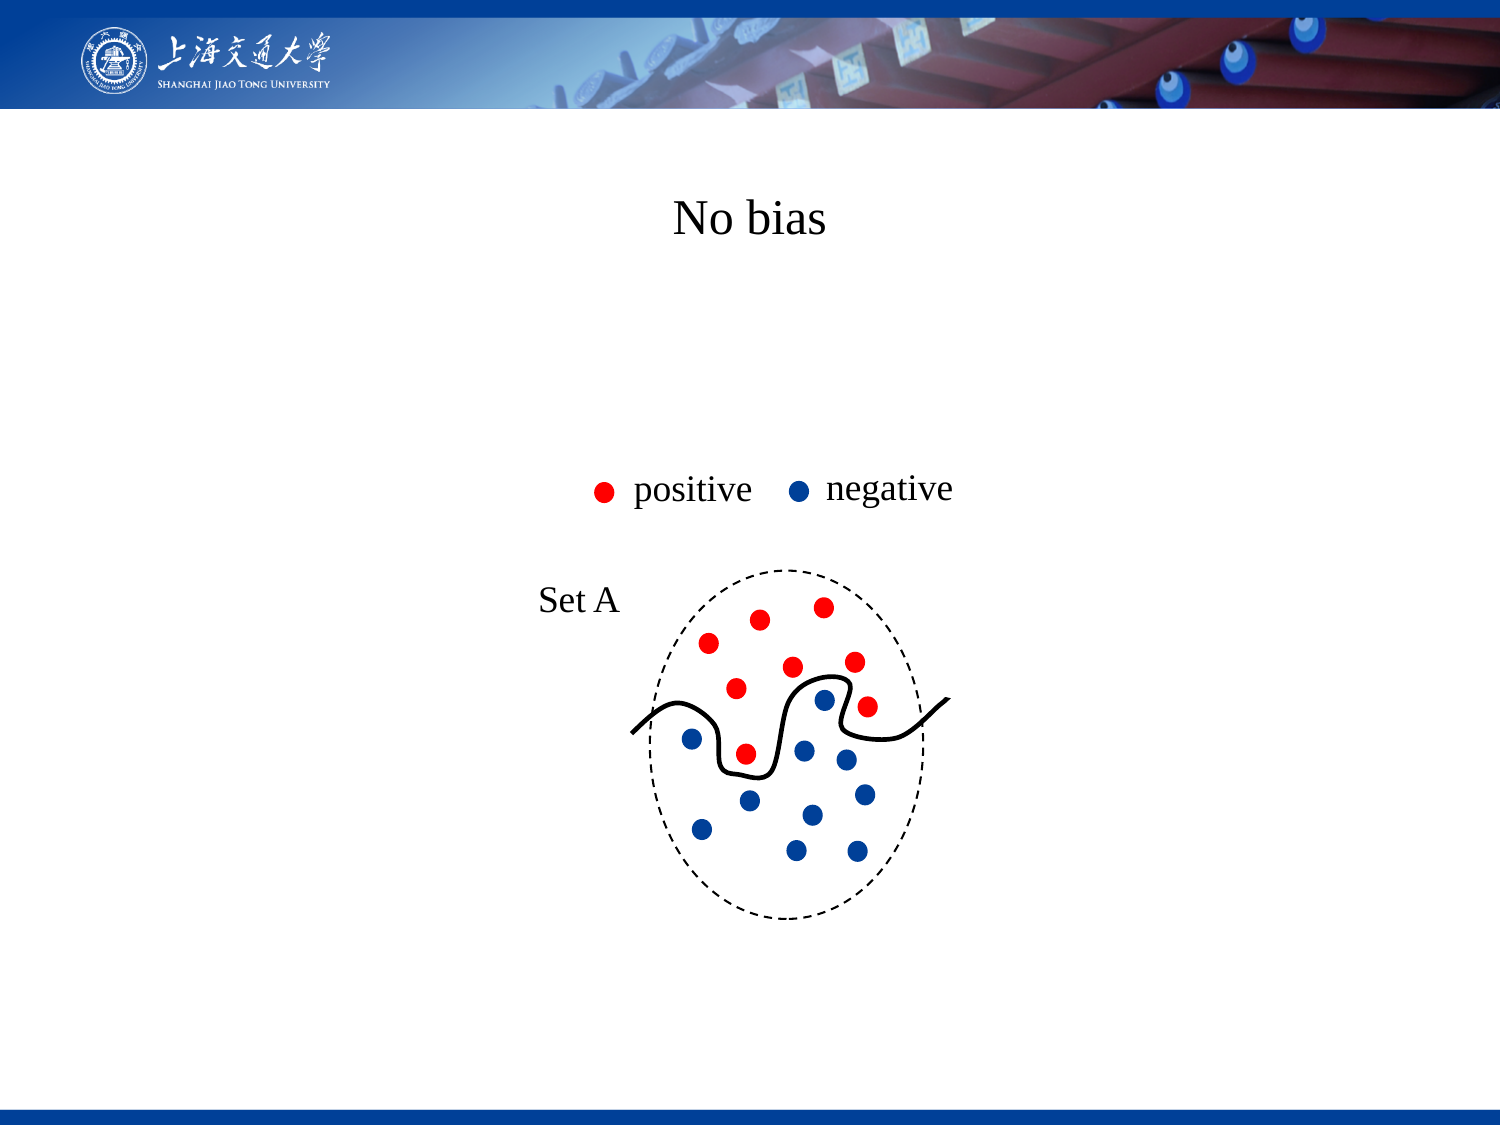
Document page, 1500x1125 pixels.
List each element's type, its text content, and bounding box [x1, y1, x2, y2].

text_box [631, 570, 947, 919]
picture [0, 18, 1500, 109]
text_box No bias [657, 177, 842, 252]
text_box Set A [523, 567, 636, 628]
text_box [594, 455, 970, 517]
